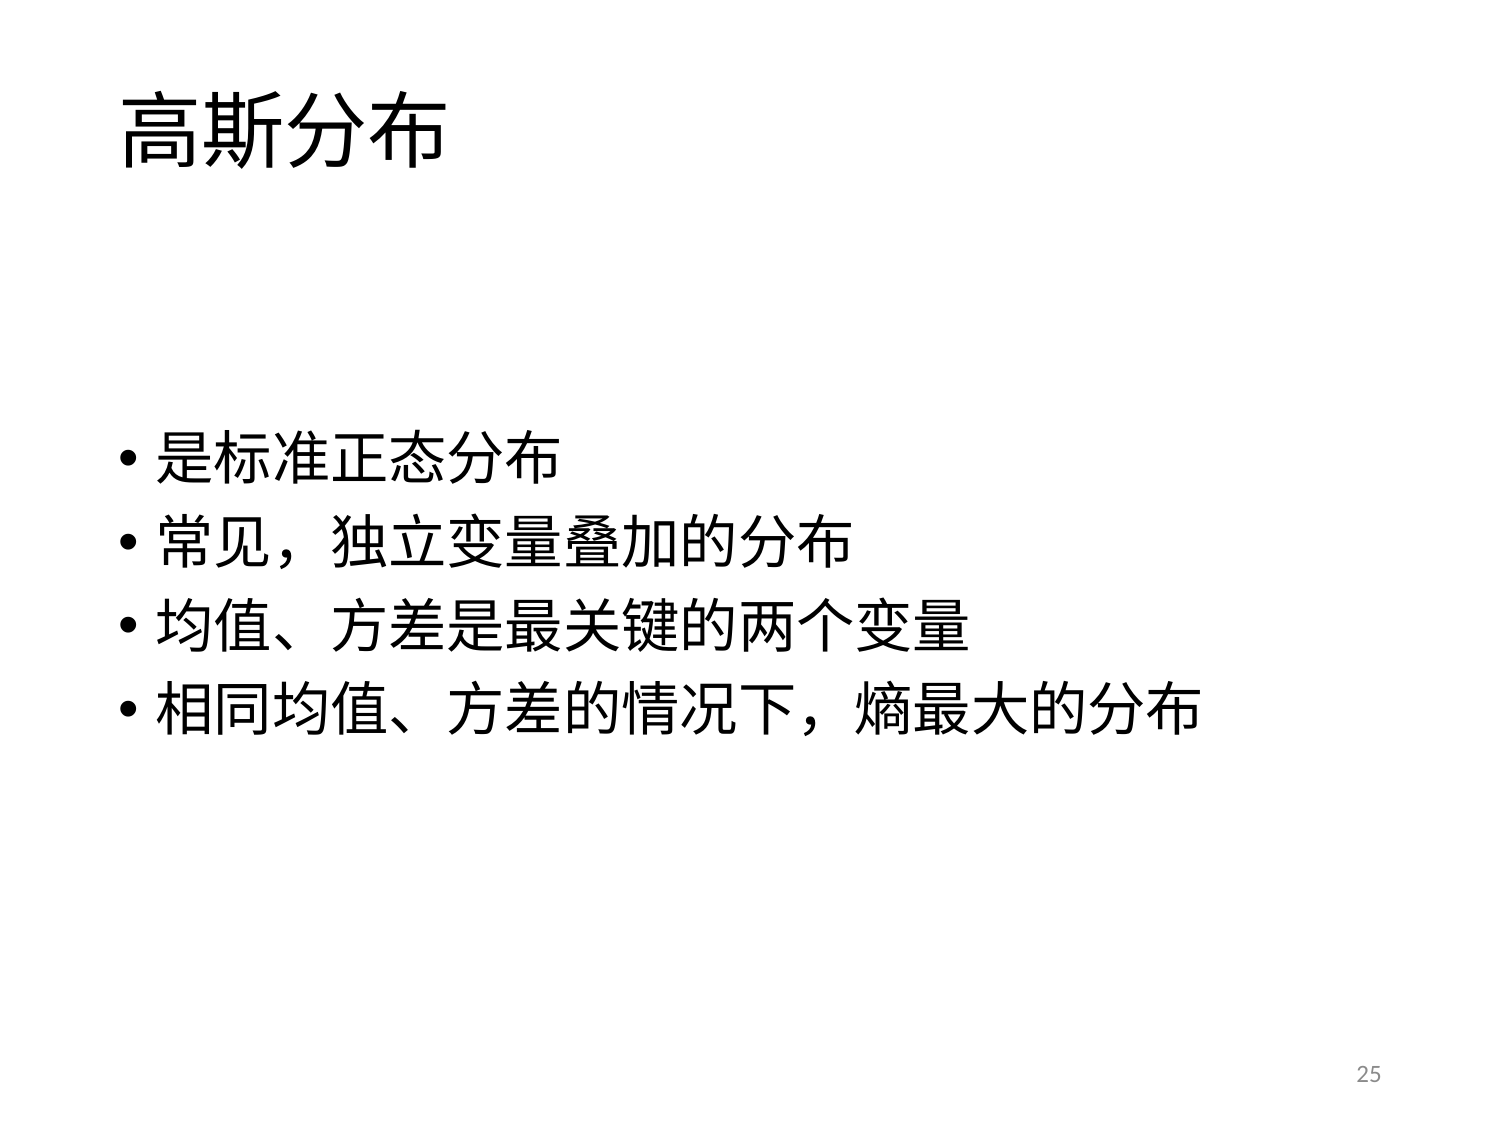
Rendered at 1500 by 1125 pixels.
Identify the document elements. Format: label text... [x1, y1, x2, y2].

title 高斯分布 [103, 59, 1397, 210]
slide_number 25 [1059, 1042, 1397, 1103]
